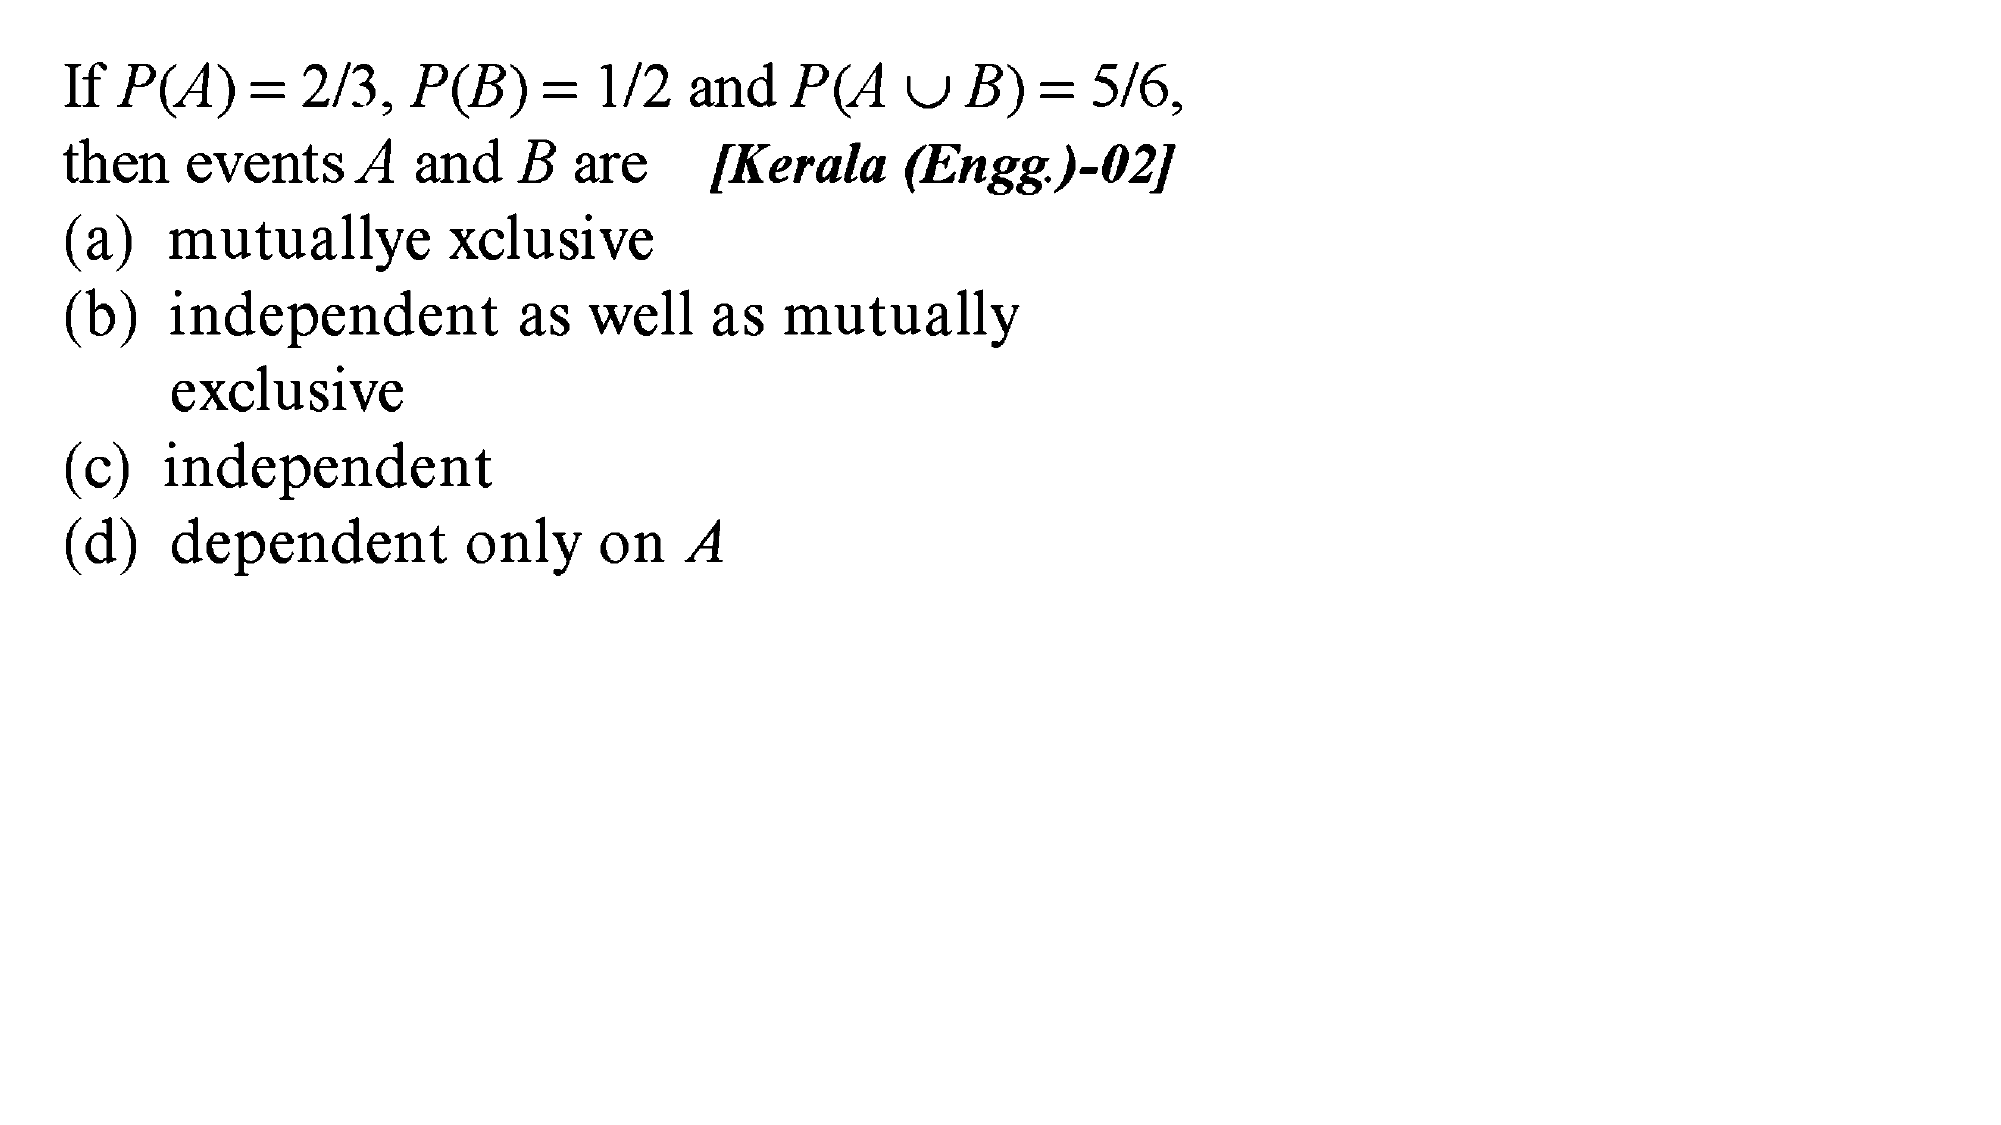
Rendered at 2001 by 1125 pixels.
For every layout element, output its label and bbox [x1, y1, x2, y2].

picture [34, 36, 1200, 589]
